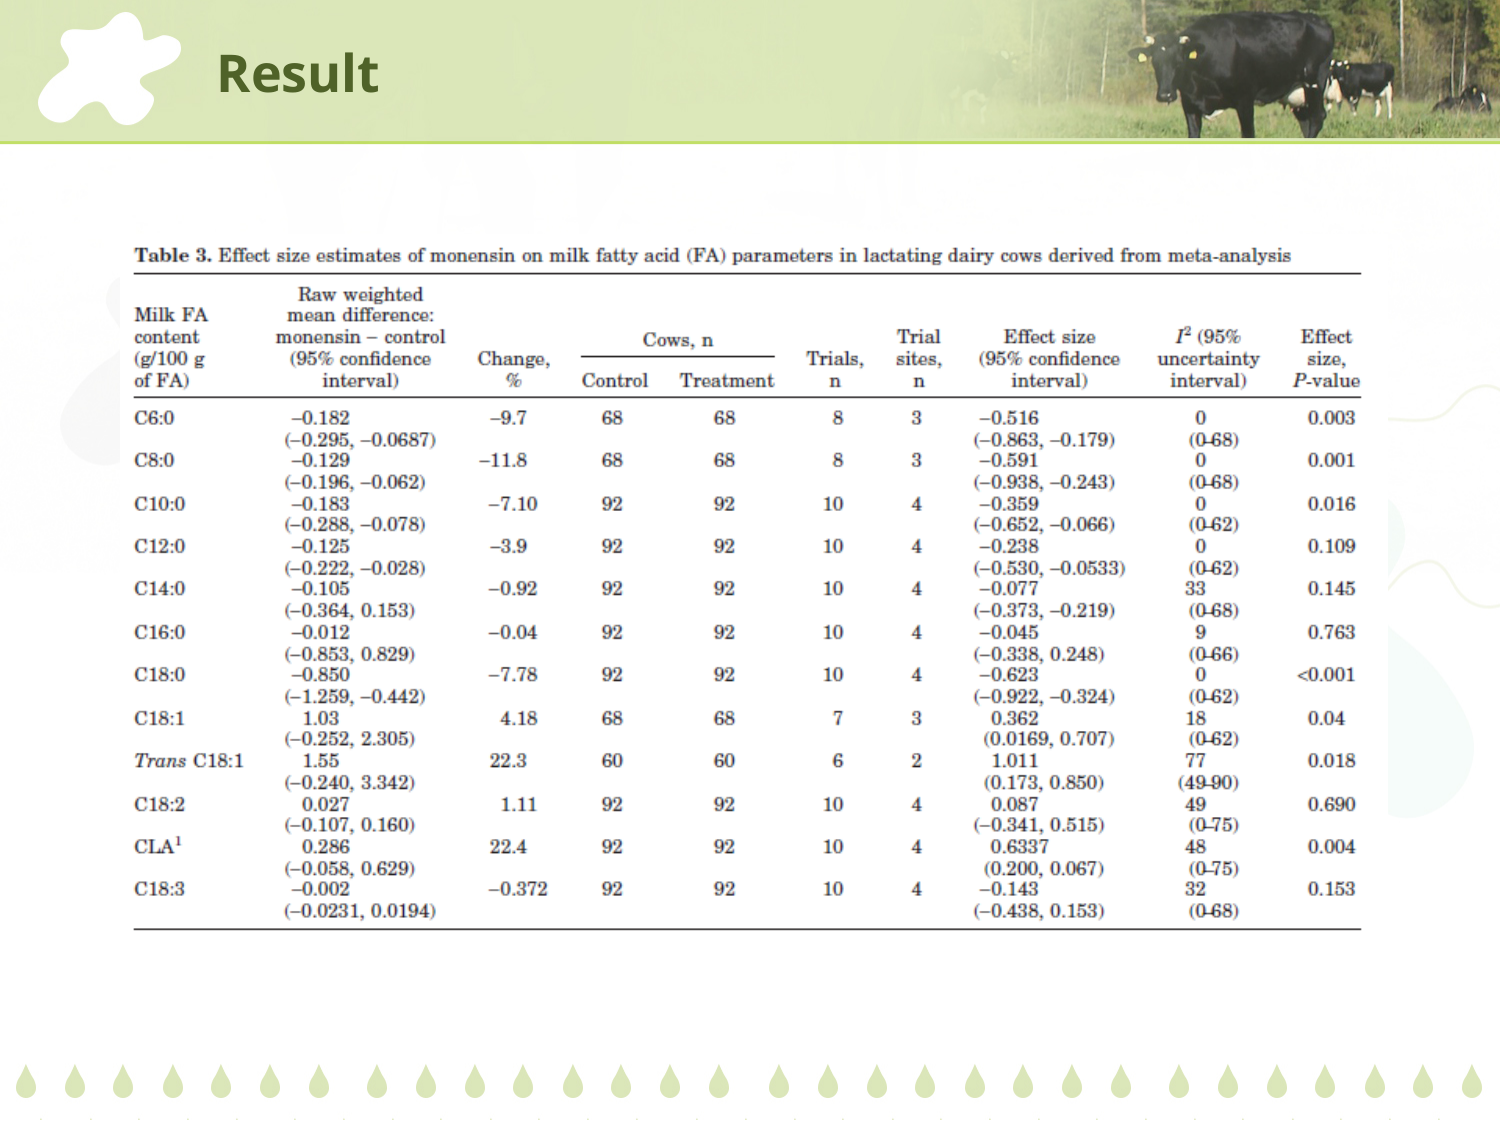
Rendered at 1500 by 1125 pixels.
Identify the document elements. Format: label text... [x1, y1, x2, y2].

title Result [201, 6, 1459, 138]
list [120, 234, 1388, 936]
picture [0, 0, 1500, 1125]
